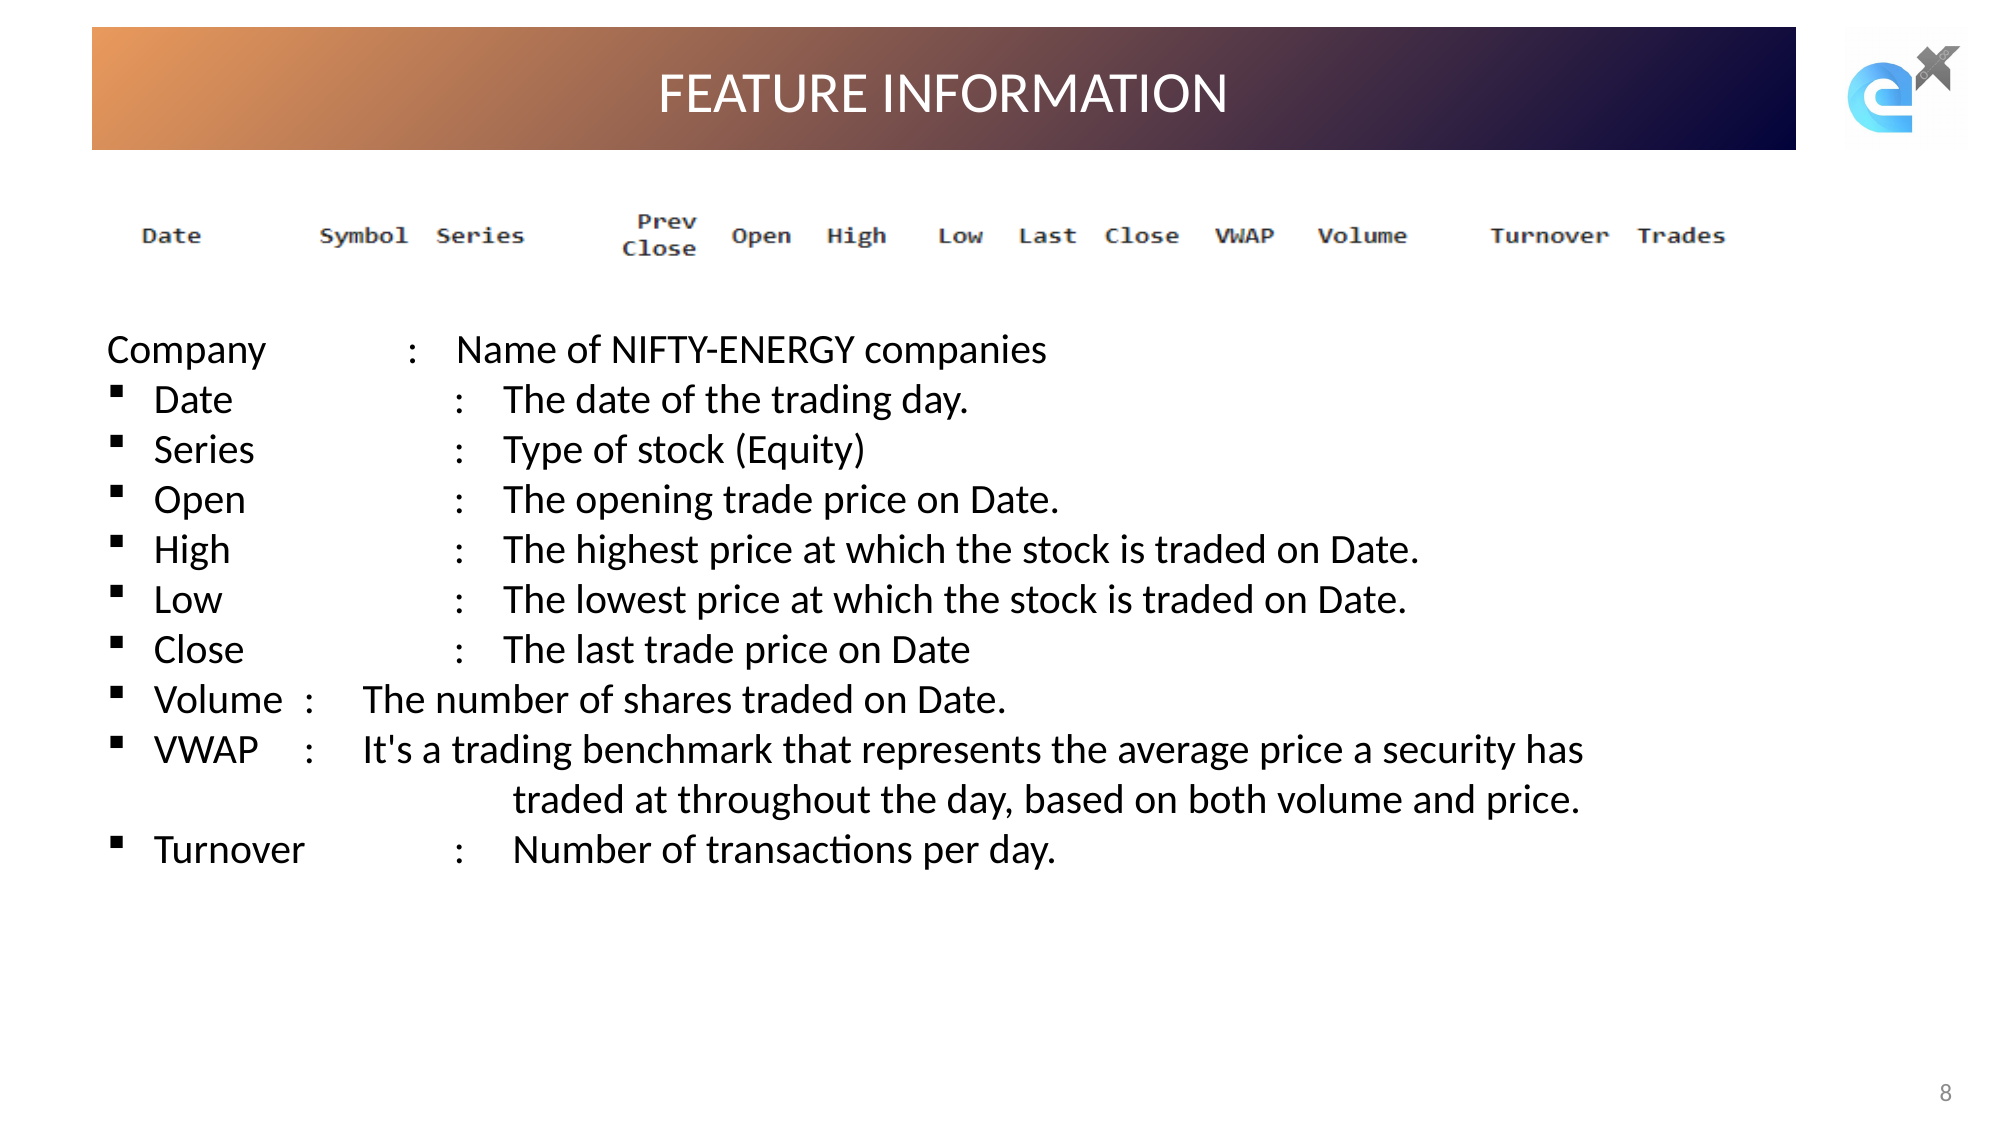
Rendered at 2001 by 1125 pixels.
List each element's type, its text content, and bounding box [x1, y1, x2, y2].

text_box Company : Name of NIFTY-ENERGY companies Date : The date of the trading day. Series : Type of stock (Equity) Open : The opening trade price on Date. High : The highest price at which the stock is traded on Date. Low : The lowest price at which the stock is traded on Date. Close : The last trade price on Date Volume : The number of shares traded on Date. VWAP : It's a trading benchmark that represents the average price a security has traded at throughout the day, based on both volume and price. Turnover : Number of transactions per day. [92, 314, 1796, 925]
text_box FEATURE INFORMATION [91, 27, 1797, 151]
slide_number 8 [1894, 1061, 1968, 1121]
picture [1845, 27, 1968, 150]
picture [92, 194, 1777, 275]
